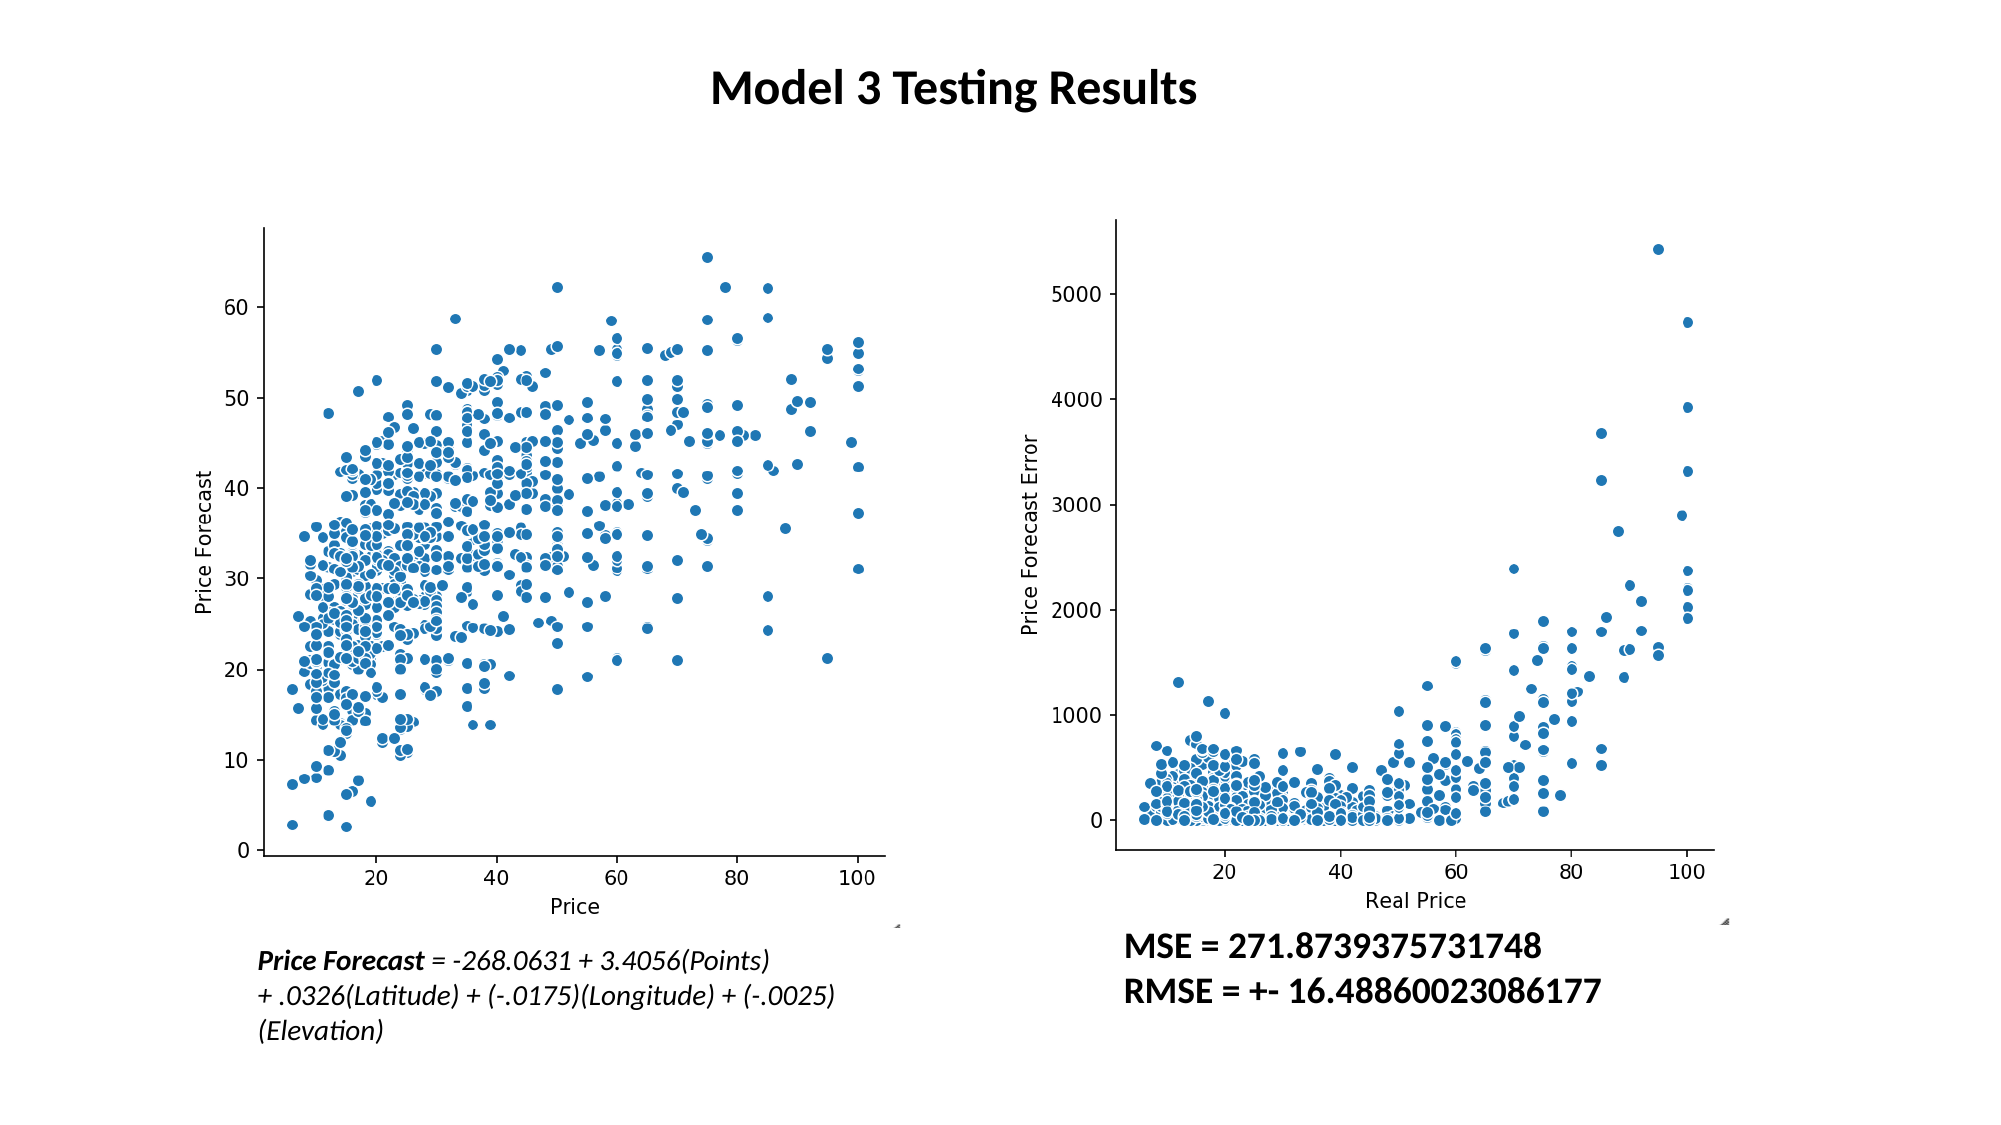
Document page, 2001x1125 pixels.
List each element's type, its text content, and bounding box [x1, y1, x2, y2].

picture [999, 215, 1742, 925]
text_box Model 3 Testing Results [363, 47, 1545, 123]
text_box Price Forecast = -268.0631 + 3.4056(Points) + .0326(Latitude) + (-.0175)(Longitude) + (-.0025)(Elevation) [242, 934, 978, 1054]
text_box MSE = 271.8739375731748 RMSE = +- 16.48860023086177 [1108, 914, 1758, 1019]
picture [176, 218, 916, 928]
